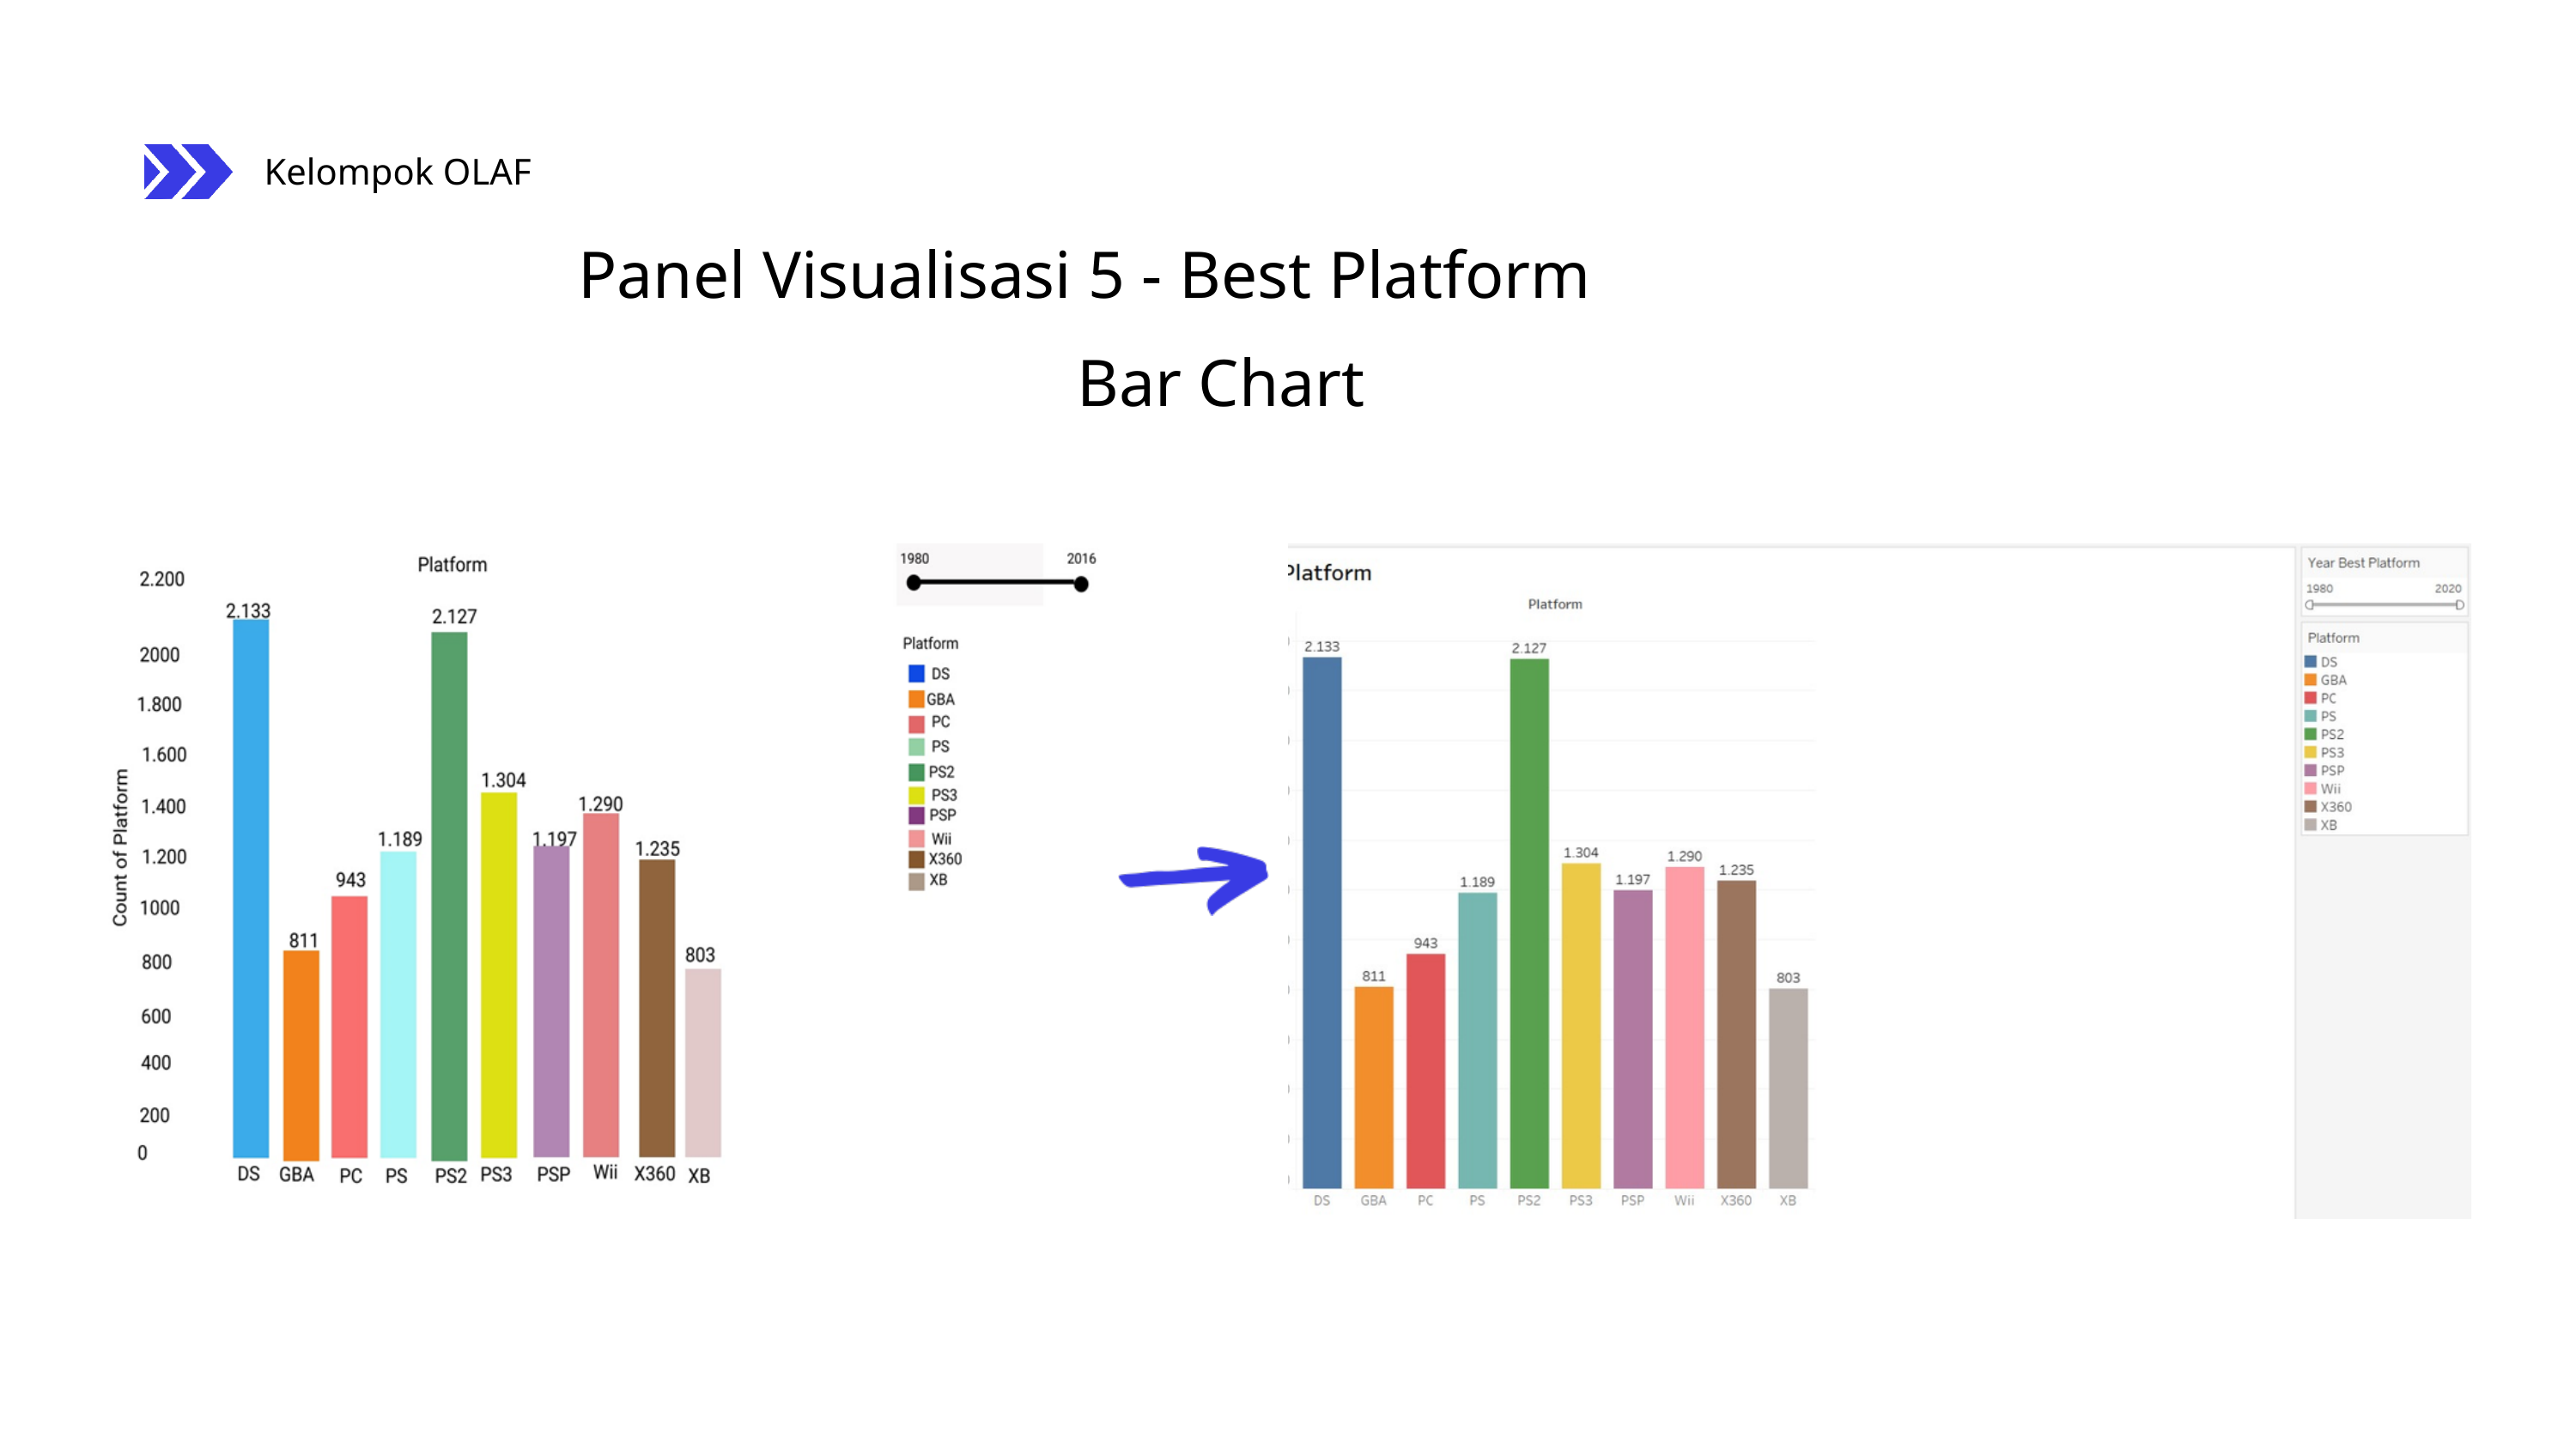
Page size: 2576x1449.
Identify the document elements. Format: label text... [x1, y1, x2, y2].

text_box Kelompok OLAF [264, 153, 640, 193]
text_box Panel Visualisasi 5 - Best Platform [578, 233, 1998, 312]
picture [144, 144, 233, 200]
picture [104, 543, 1269, 1207]
text_box Bar Chart [1077, 342, 1499, 420]
picture [1287, 543, 2472, 1220]
